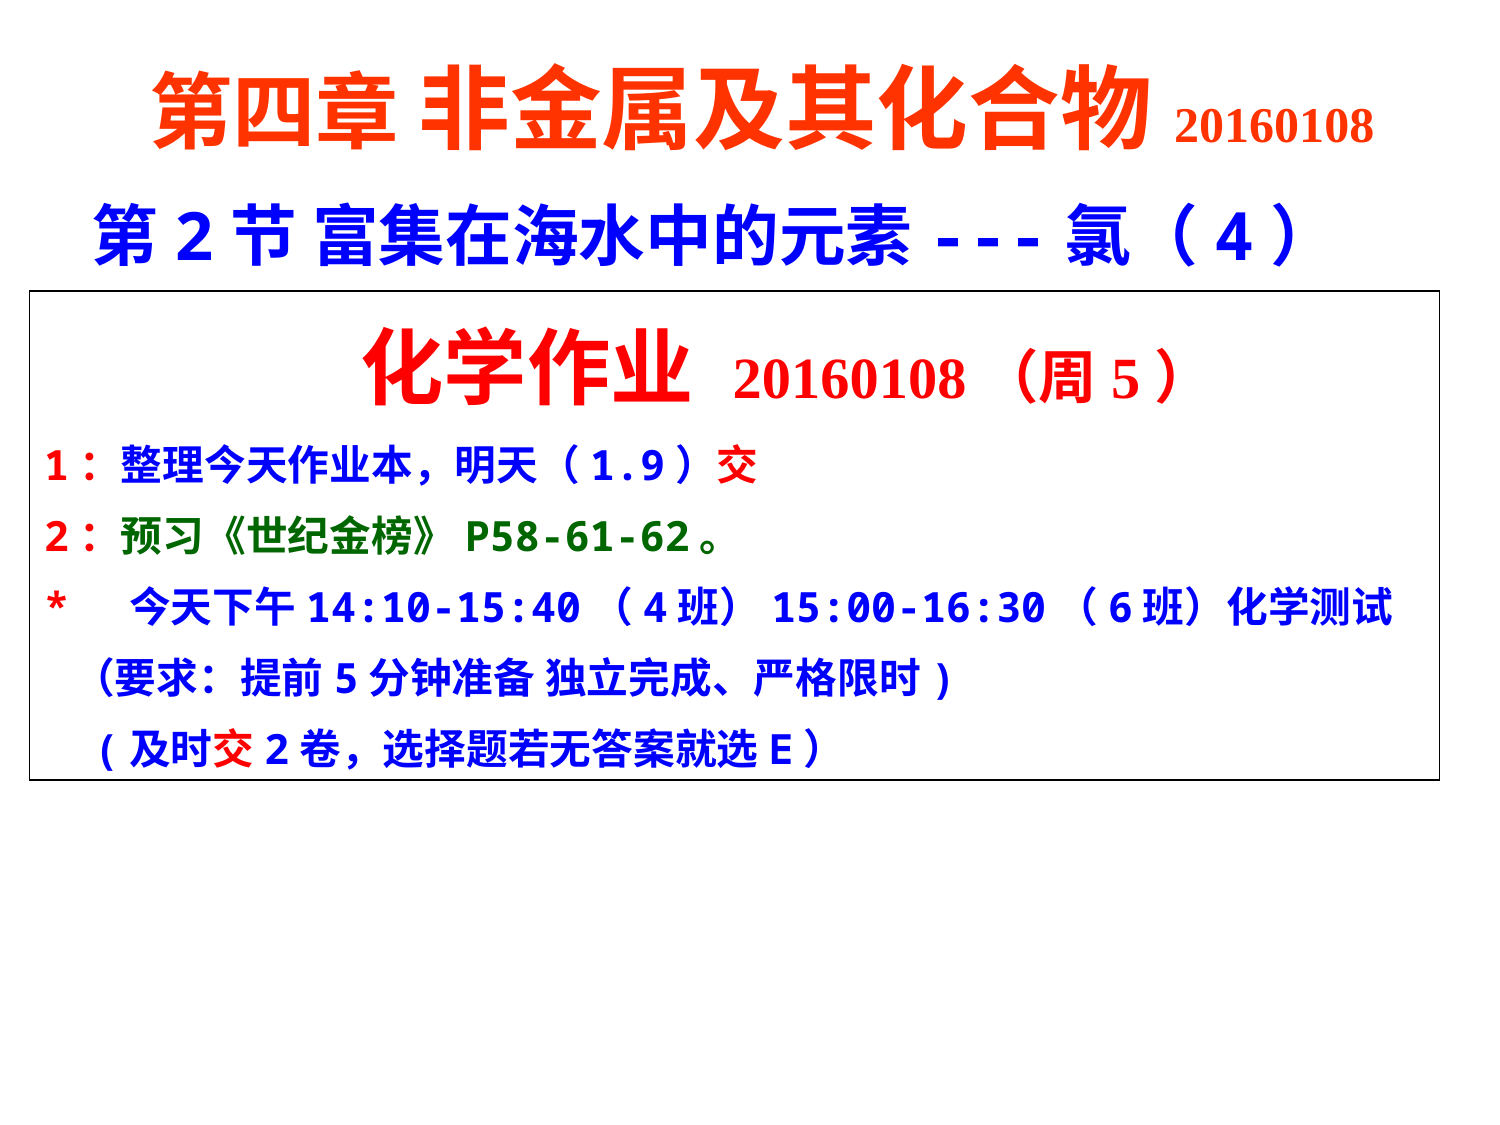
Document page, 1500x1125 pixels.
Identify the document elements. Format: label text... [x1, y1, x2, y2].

text_box 第四章 非金属及其化合物20160108 第2节 富集在海水中的元素---氯（4） [76, 43, 1436, 282]
text_box 化学作业 20160108（周5） 1：整理今天作业本，明天（1.9）交 2：预习《世纪金榜》P58-61-62。 * 今天下午14:10-15:40（4班）15:00-16:30（6班）化学测试 （要求：提前5分钟准备 独立完成、严格限时) (及时交2卷，选择题若无答案就选E） [29, 290, 1440, 780]
